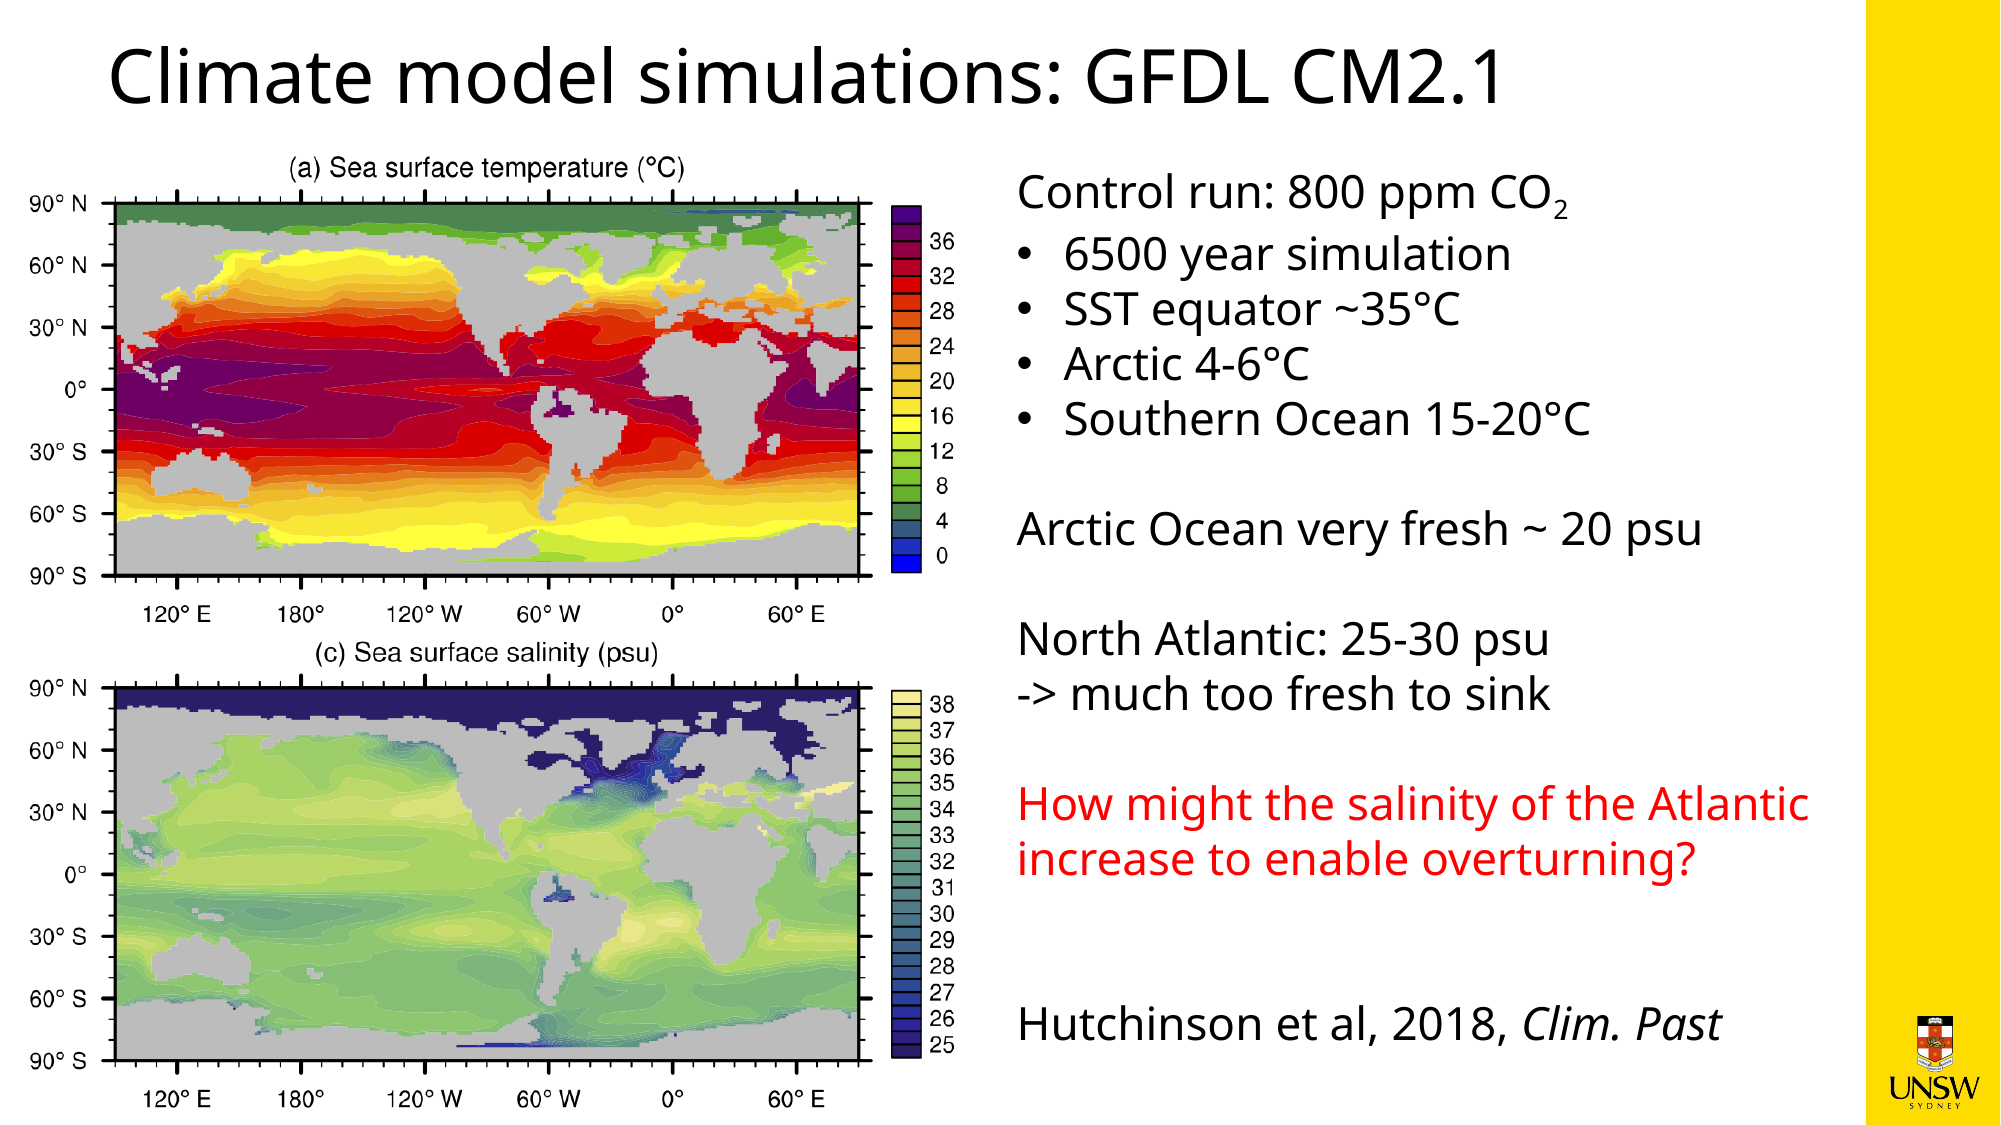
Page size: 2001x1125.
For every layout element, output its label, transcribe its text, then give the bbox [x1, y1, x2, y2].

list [27, 155, 969, 1119]
text_box Control run: 800 ppm CO2 6500 year simulation SST equator ~35°C Arctic 4-6°C Southern Ocean 15-20°C Arctic Ocean very fresh ~ 20 psu North Atlantic: 25-30 psu -> much too fresh to sink How might the salinity of the Atlantic increase to enable overturning? Hutchinson et al, 2018, Clim. Past [1001, 155, 1848, 1058]
title Climate model simulations: GFDL CM2.1 [92, 0, 1818, 189]
picture [1890, 1016, 1980, 1109]
